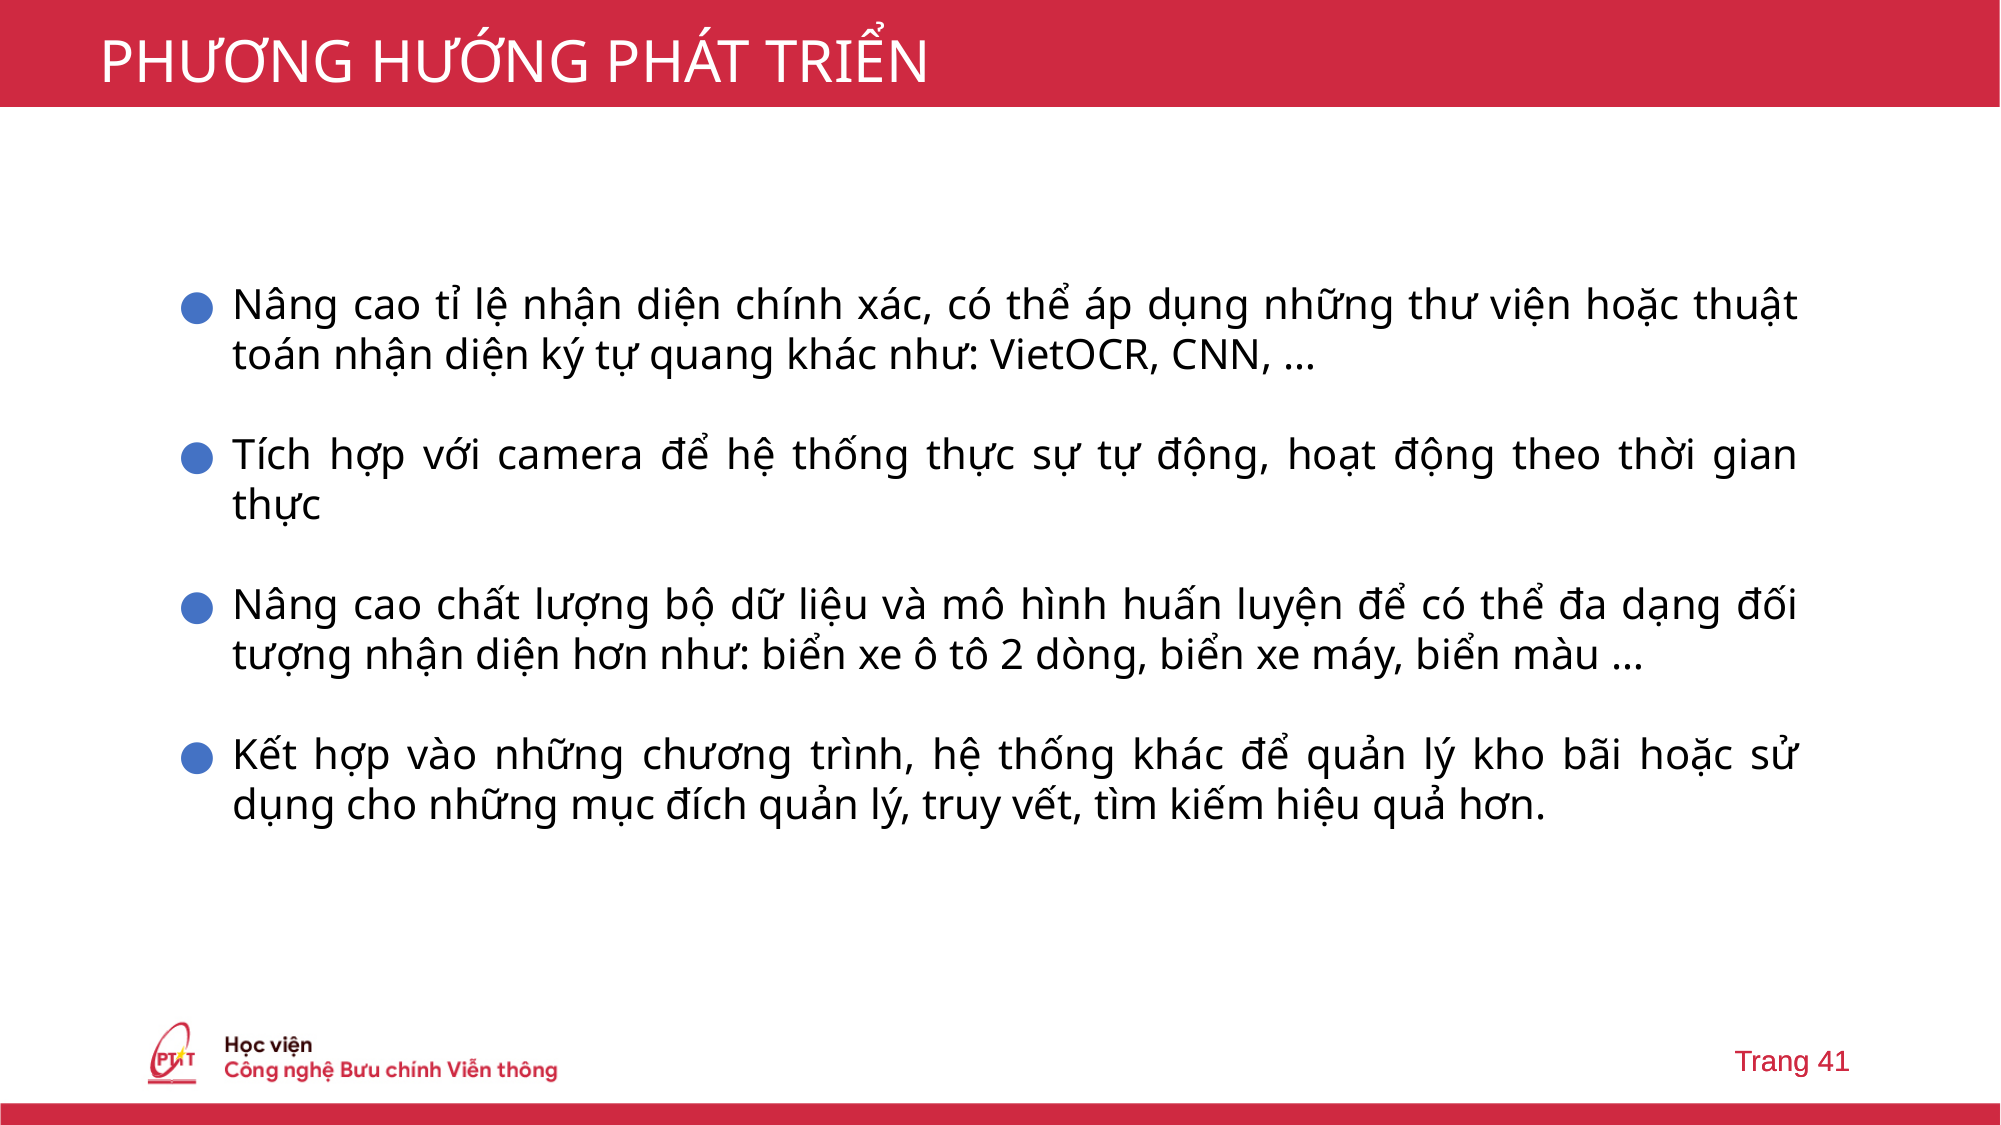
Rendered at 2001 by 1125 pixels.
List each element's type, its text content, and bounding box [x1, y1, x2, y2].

picture [0, 0, 2001, 1125]
text_box PHƯƠNG HƯỚNG PHÁT TRIỂN [84, 17, 1345, 102]
text_box Nâng cao tỉ lệ nhận diện chính xác, có thể áp dụng những thư viện hoặc thuật toán nhận diện ký tự quang khác như: VietOCR, CNN, … Tích hợp với camera để hệ thống thực sự tự động, hoạt động theo thời gian thực Nâng cao chất lượng bộ dữ liệu và mô hình huấn luyện để có thể đa dạng đối tượng nhận diện hơn như: biển xe ô tô 2 dòng, biển xe máy, biển màu … Kết hợp vào những chương trình, hệ thống khác để quản lý kho bãi hoặc sử dụng cho những mục đích quản lý, truy vết, tìm kiếm hiệu quả hơn. [143, 220, 1815, 886]
